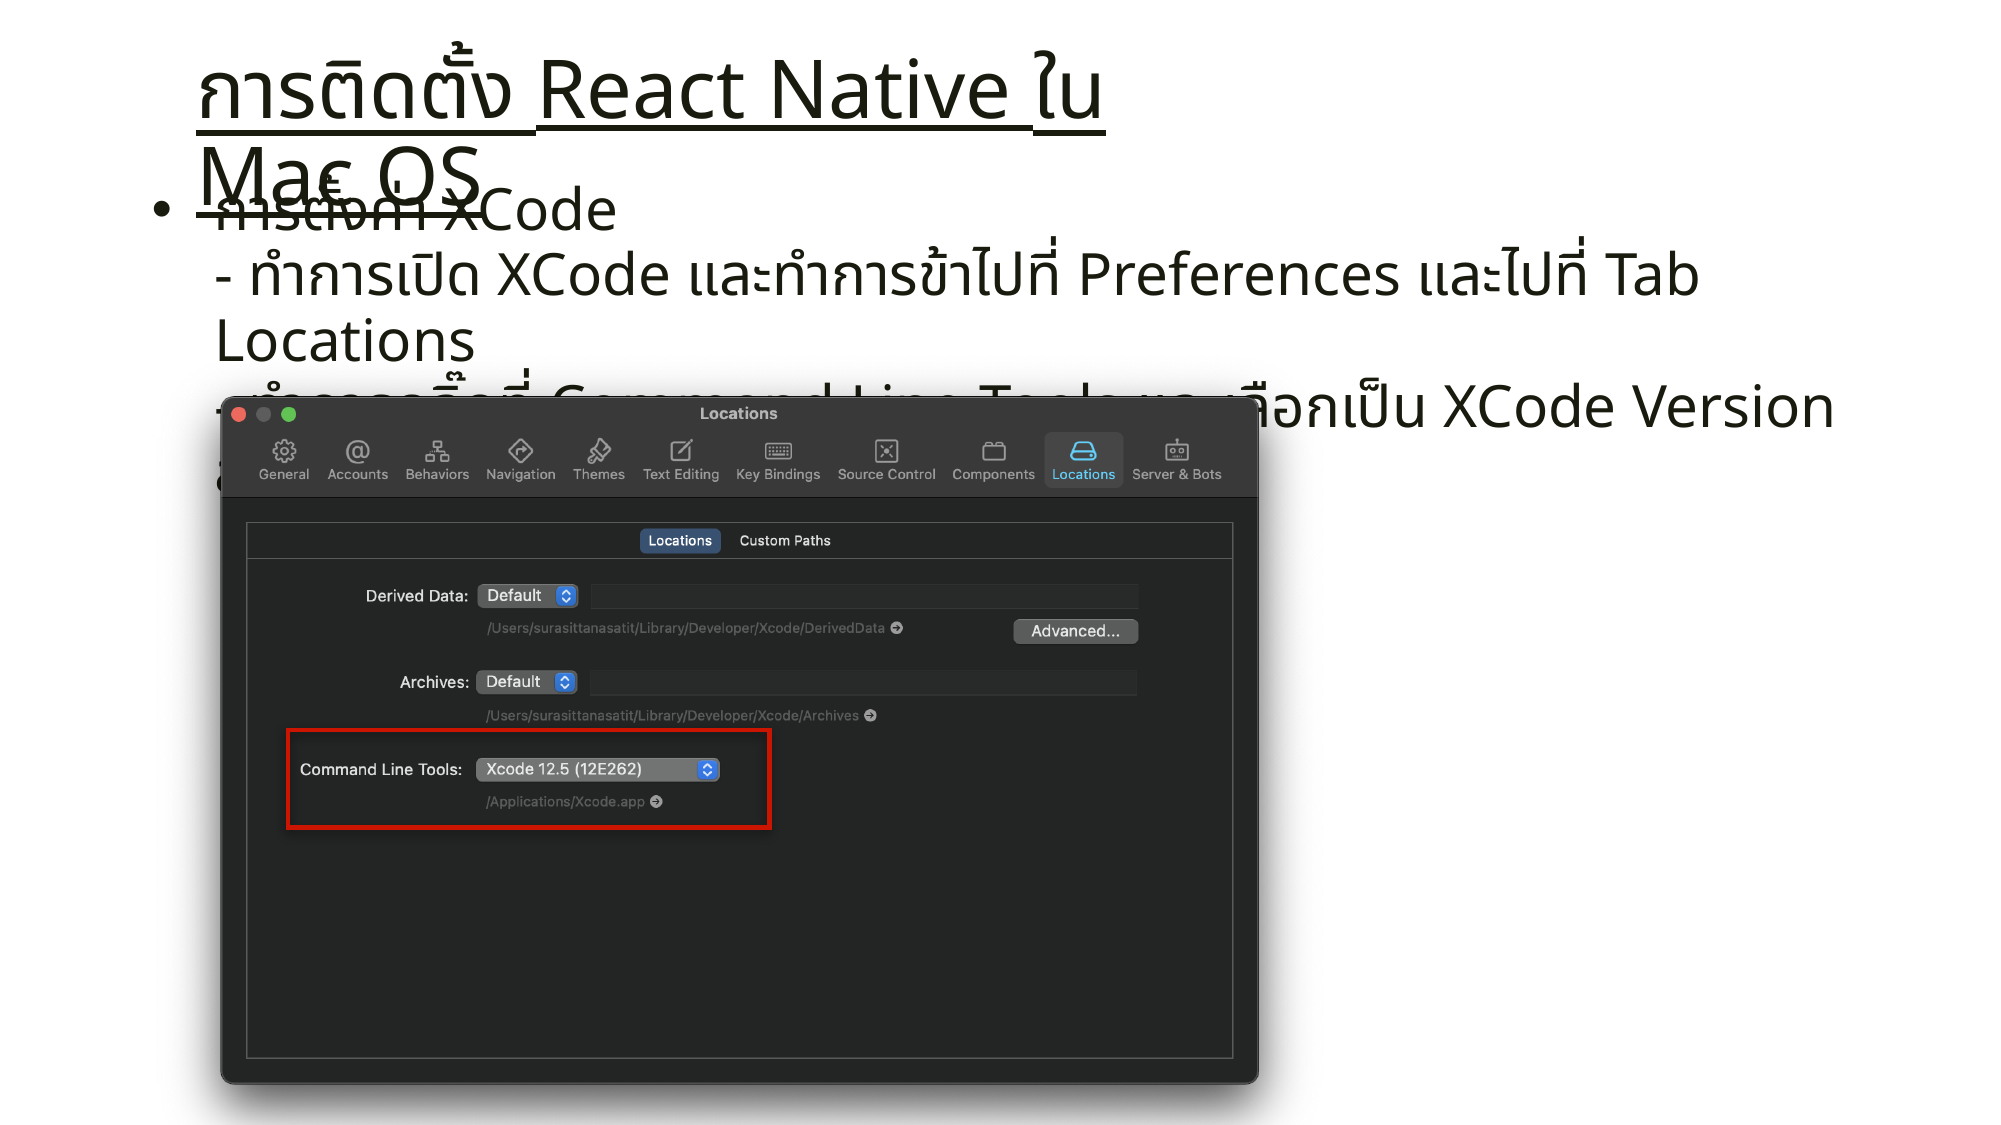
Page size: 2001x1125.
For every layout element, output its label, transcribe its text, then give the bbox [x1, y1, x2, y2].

title การติดตั้ง React Native ใน Mac OS [188, 41, 1120, 147]
picture [151, 349, 1328, 1125]
list การตั้งค่า XCode - ทำการเปิด XCode และทำการข้าไปที่ Preferences และไปที่ Tab Locations - ทำการคลิ๊กที่ Command Line Tools และเลือกเป็น XCode Version ล่าสุด [143, 169, 1857, 430]
